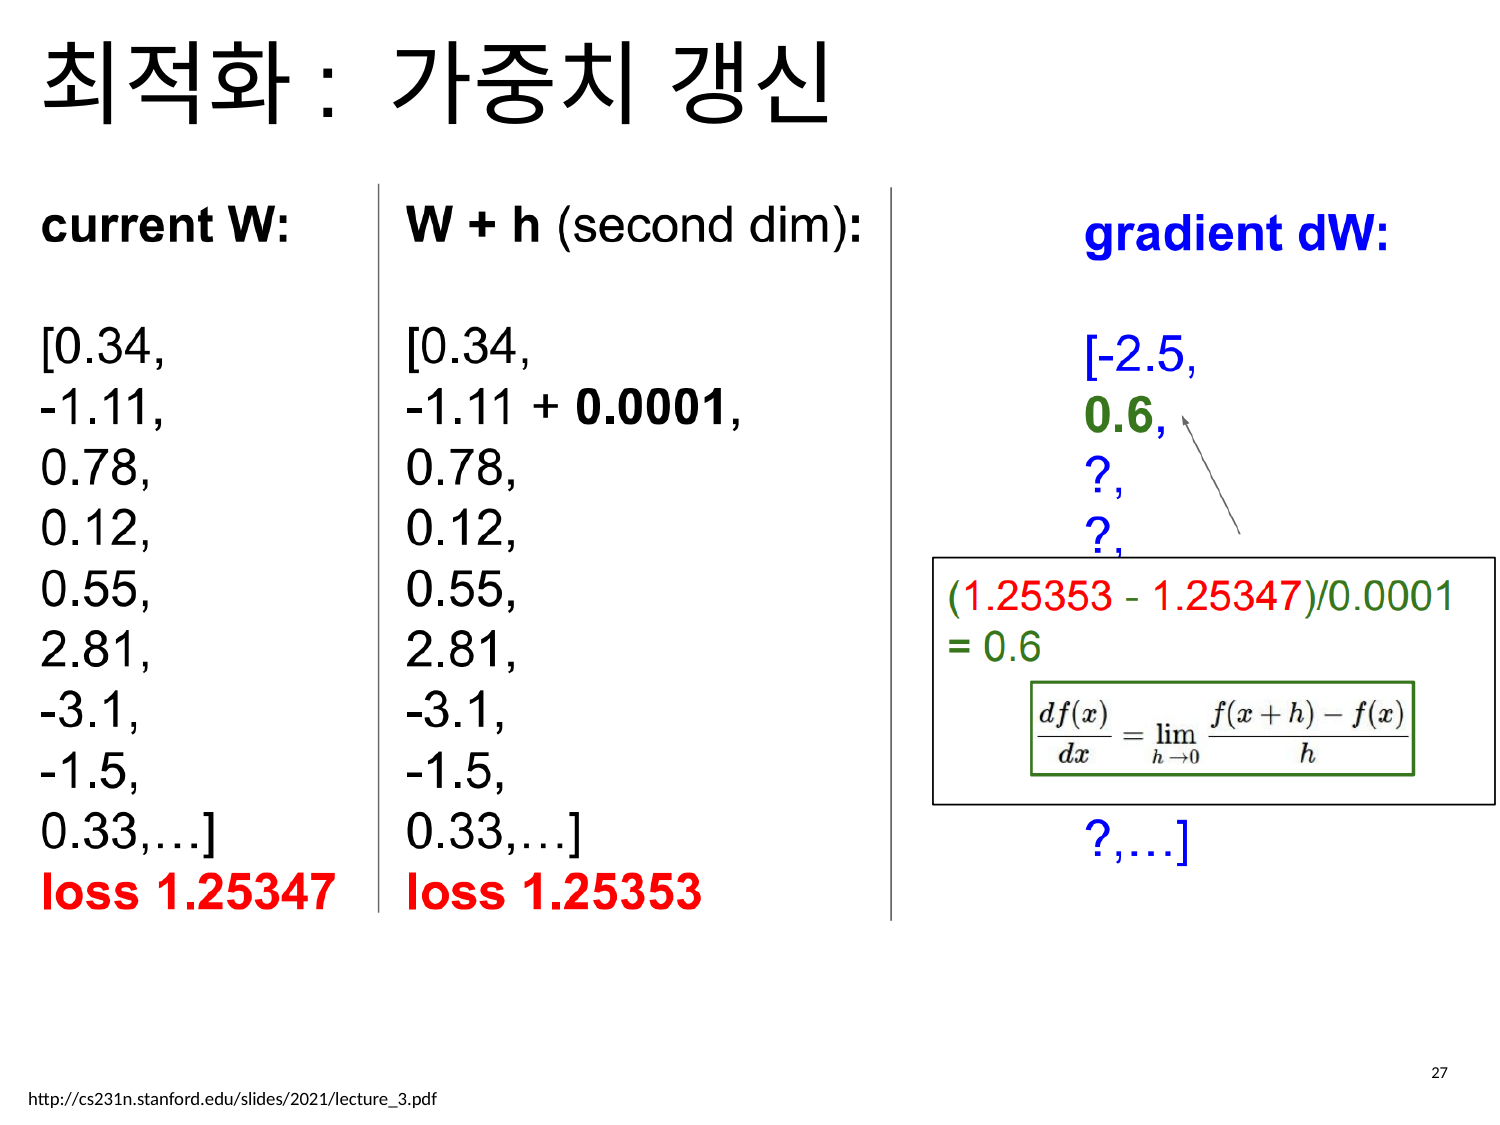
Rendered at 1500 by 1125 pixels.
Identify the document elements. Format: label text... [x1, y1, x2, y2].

text_box http://cs231n.stanford.edu/slides/2021/lecture_3.pdf [13, 1079, 764, 1117]
picture [0, 178, 1500, 946]
slide_number 27 [1416, 1054, 1477, 1115]
title 최적화: 가중치 갱신 [24, 17, 1477, 159]
